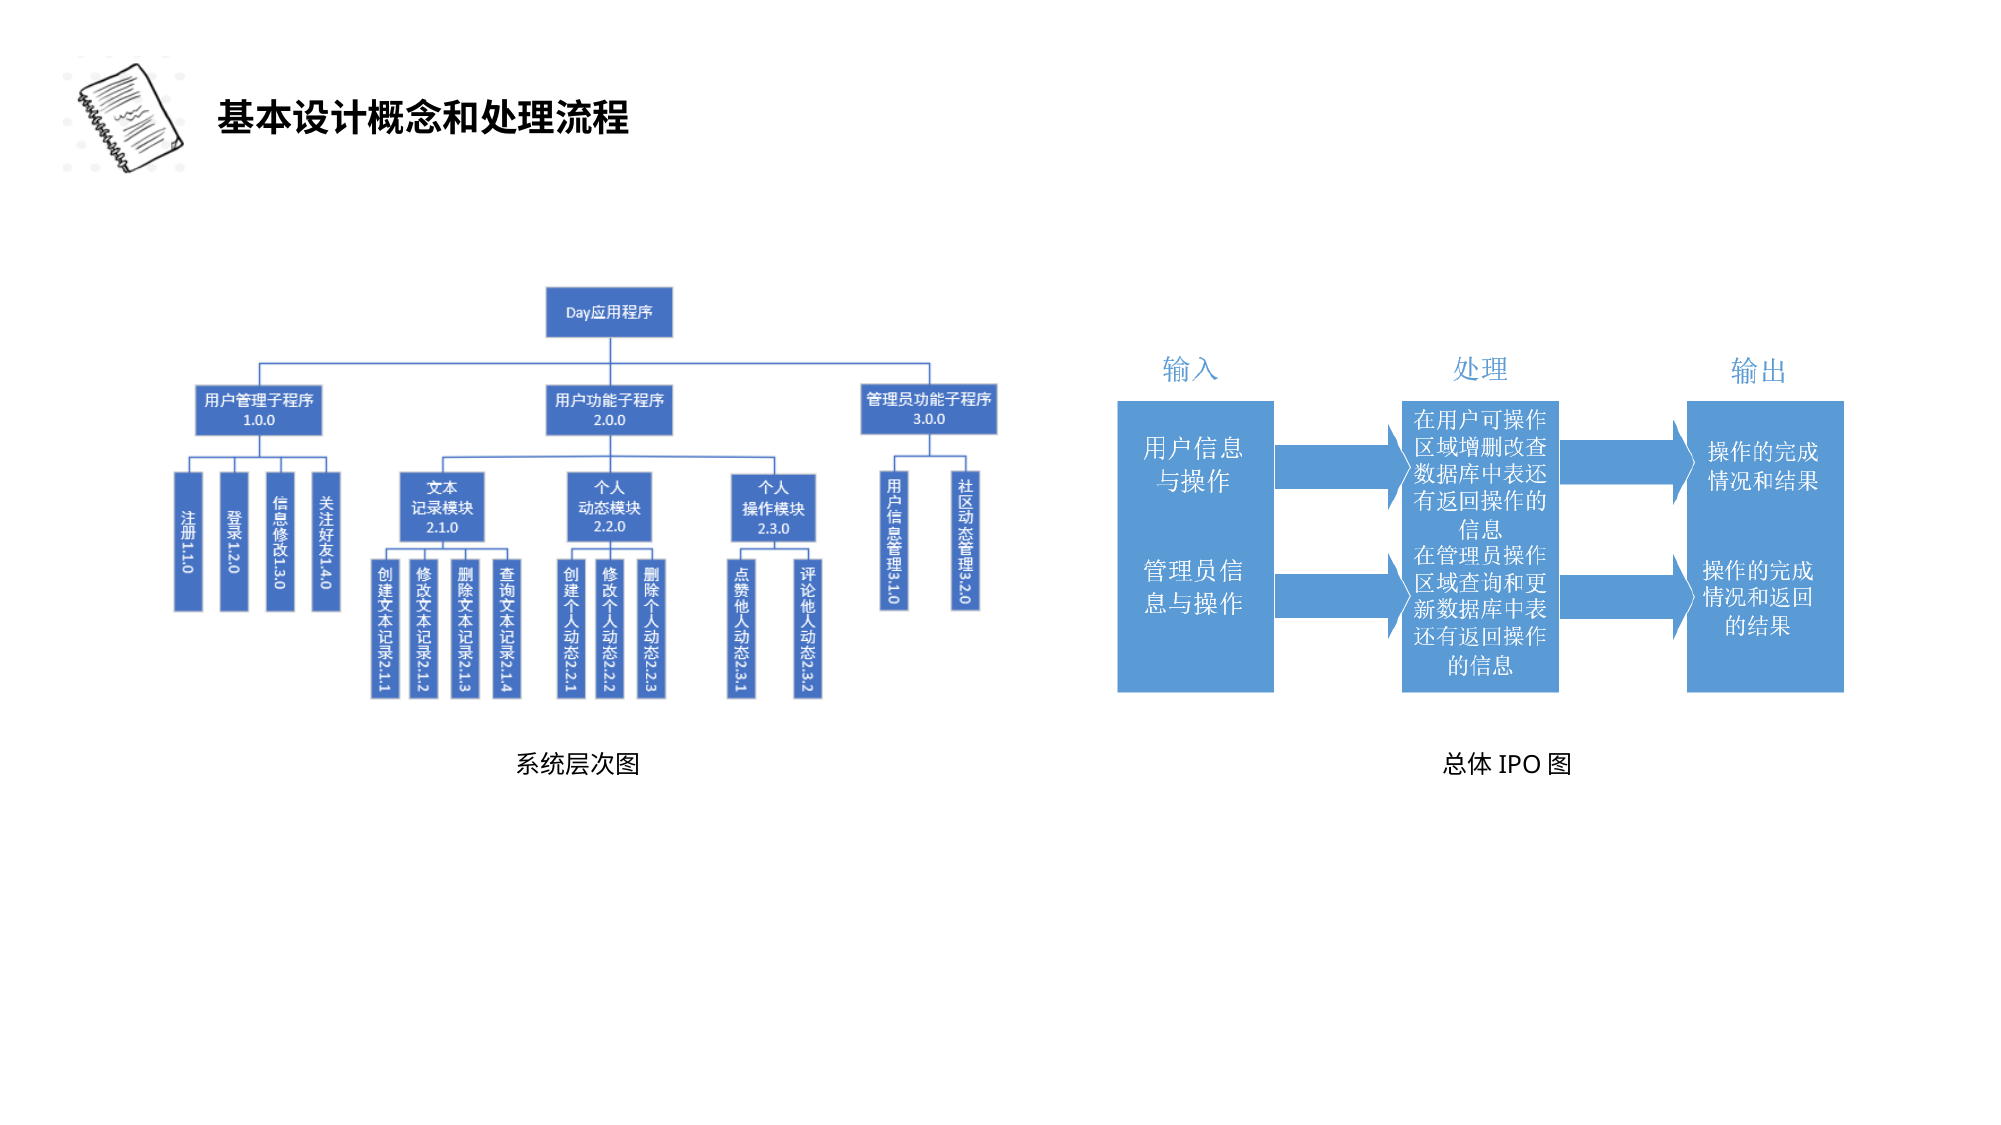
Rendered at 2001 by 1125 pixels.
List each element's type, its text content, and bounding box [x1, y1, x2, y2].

text_box 基本设计概念和处理流程 [202, 81, 625, 151]
text_box 总体IPO图 [1358, 740, 1658, 786]
picture [63, 56, 189, 177]
picture [1086, 340, 1895, 709]
text_box 系统层次图 [428, 740, 728, 786]
picture [164, 277, 1031, 709]
